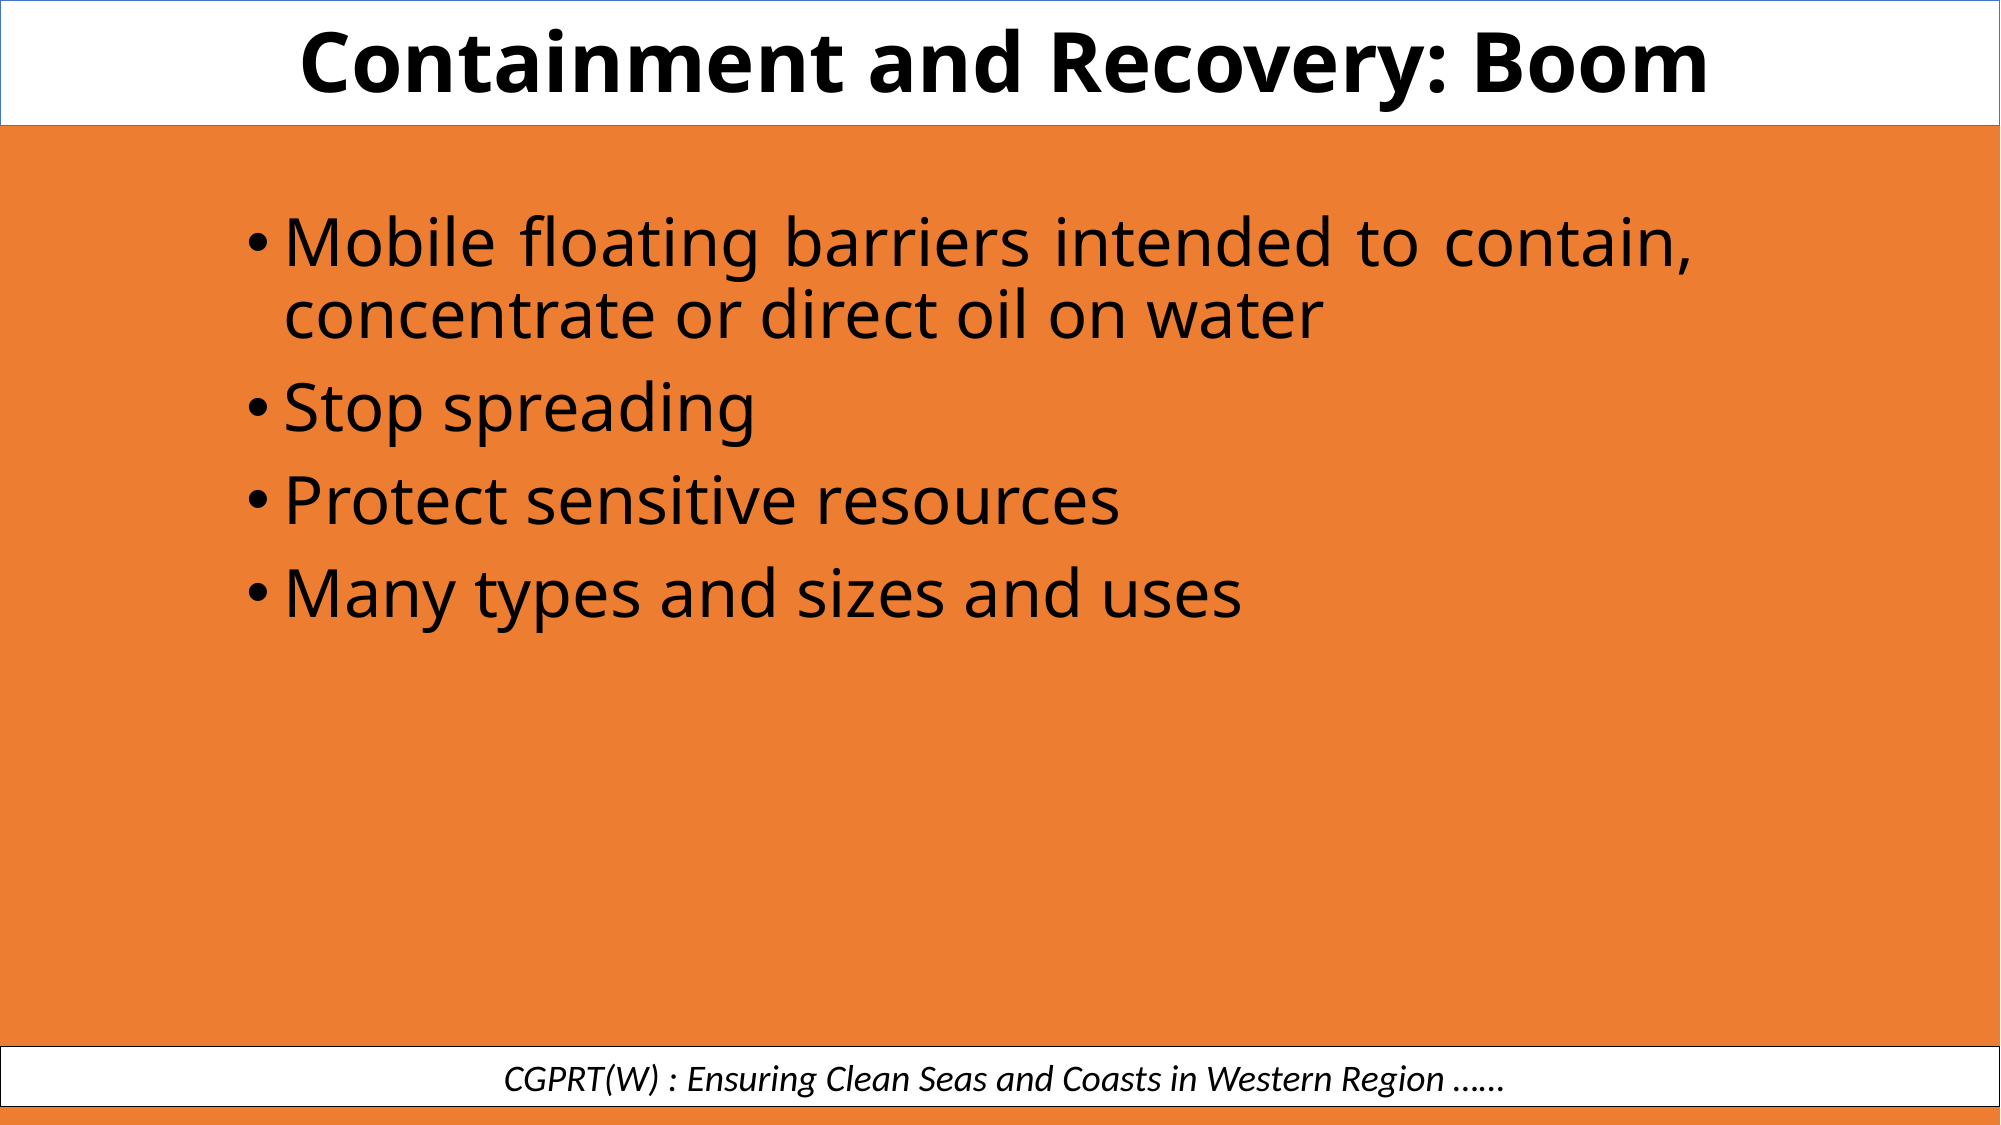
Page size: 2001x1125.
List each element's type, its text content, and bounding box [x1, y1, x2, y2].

text_box Containment and Recovery: Boom [76, 13, 1935, 126]
text_box Mobile floating barriers intended to contain, concentrate or direct oil on water Stop spreading Protect sensitive resources Many types and sizes and uses [231, 201, 1712, 971]
text_box CGPRT(W) : Ensuring Clean Seas and Coasts in Western Region …… [0, 1046, 2000, 1107]
text_box [0, 0, 2000, 126]
